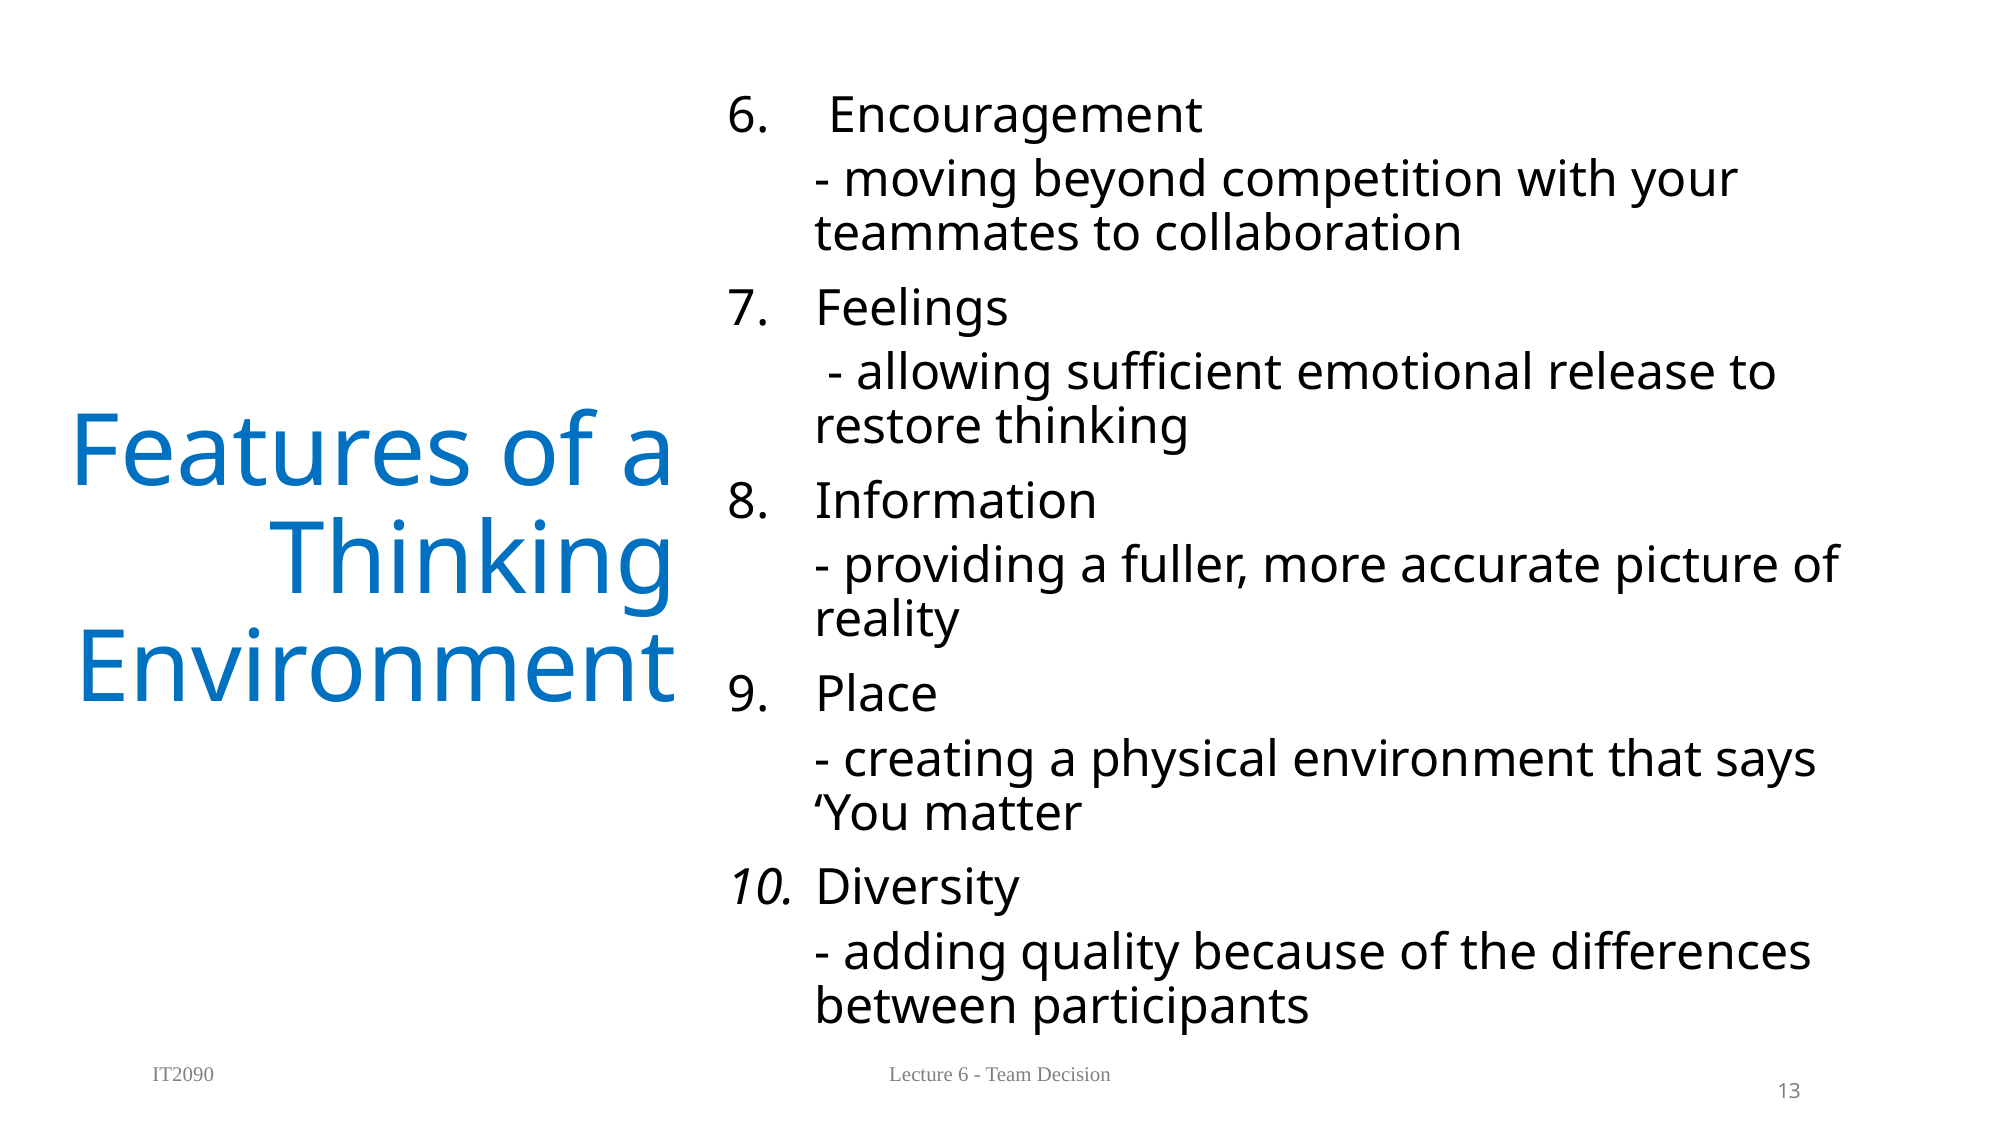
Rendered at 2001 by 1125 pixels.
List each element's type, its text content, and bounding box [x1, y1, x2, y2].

slide_number IT2090 [137, 1042, 588, 1103]
title Features of a Thinking Environment [32, 129, 693, 994]
slide_number 13 [1553, 1058, 1816, 1125]
footer Lecture 6 - Team Decision [662, 1042, 1338, 1103]
list Encouragement - moving beyond competition with your teammates to collaboration Feelings - allowing sufficient emotional release to restore thinking Information - providing a fuller, more accurate picture of reality Place - creating a physical environment that says ‘You matter Diversity - adding quality because of the differences between participants [712, 129, 1938, 994]
